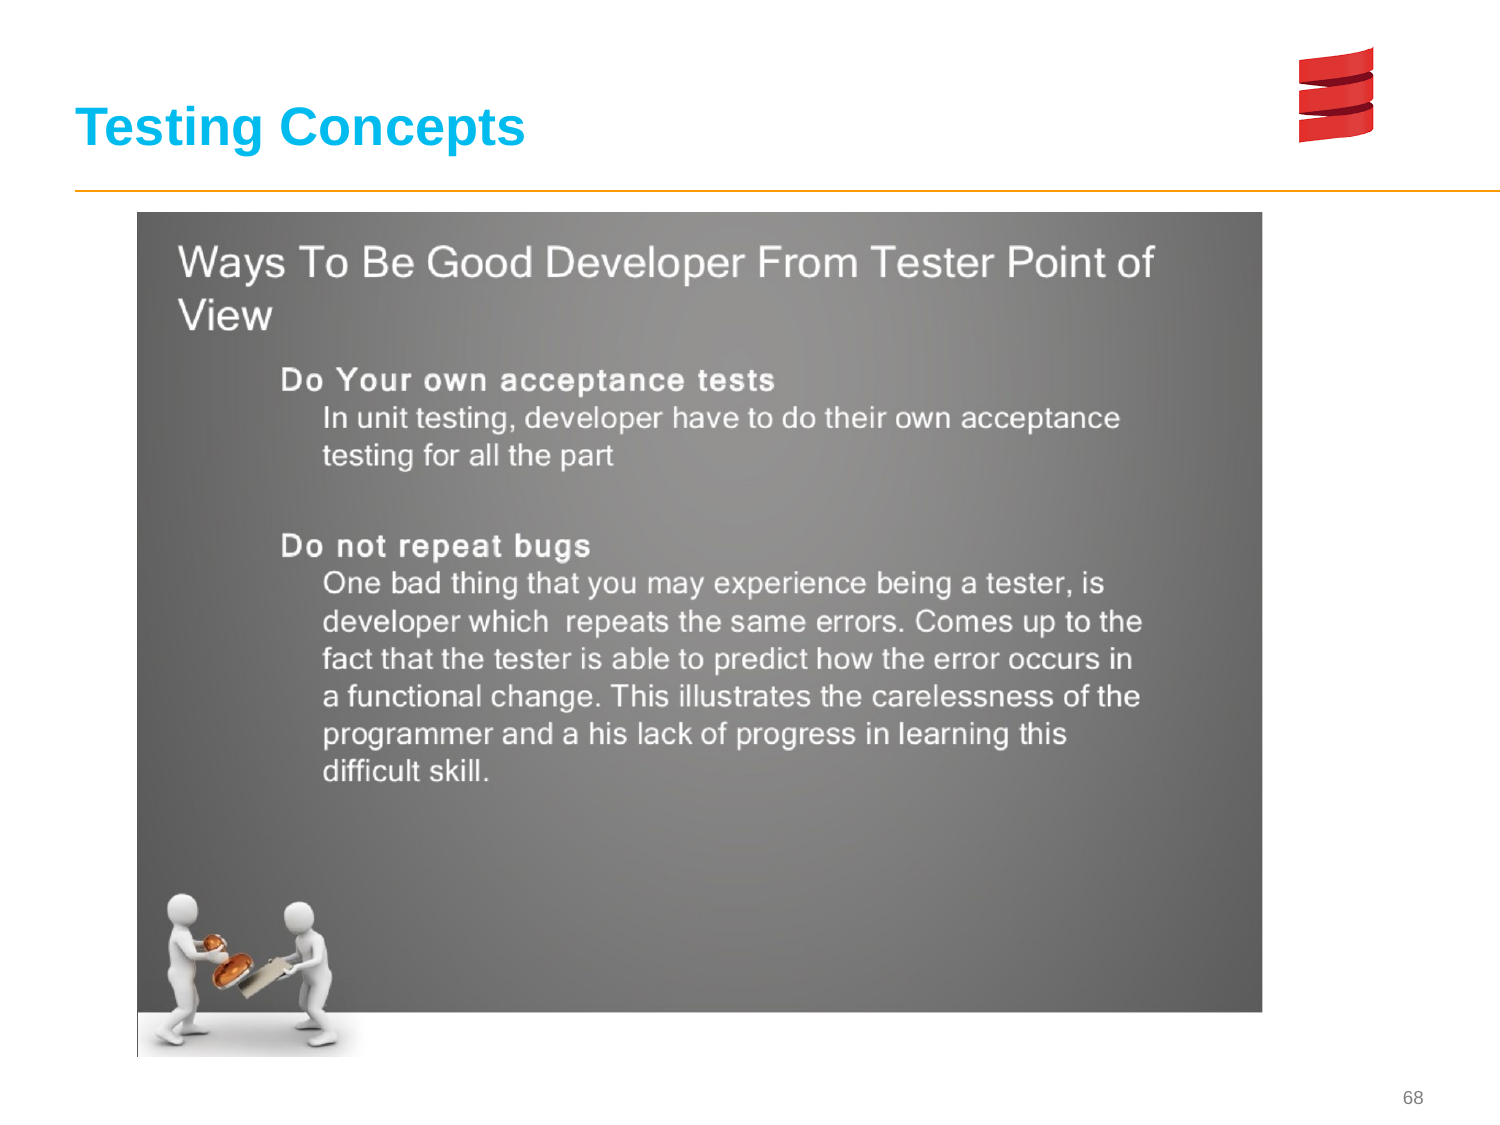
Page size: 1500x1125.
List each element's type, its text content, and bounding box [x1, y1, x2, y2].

picture [137, 212, 1263, 1057]
title Testing Concepts [75, 27, 1422, 157]
